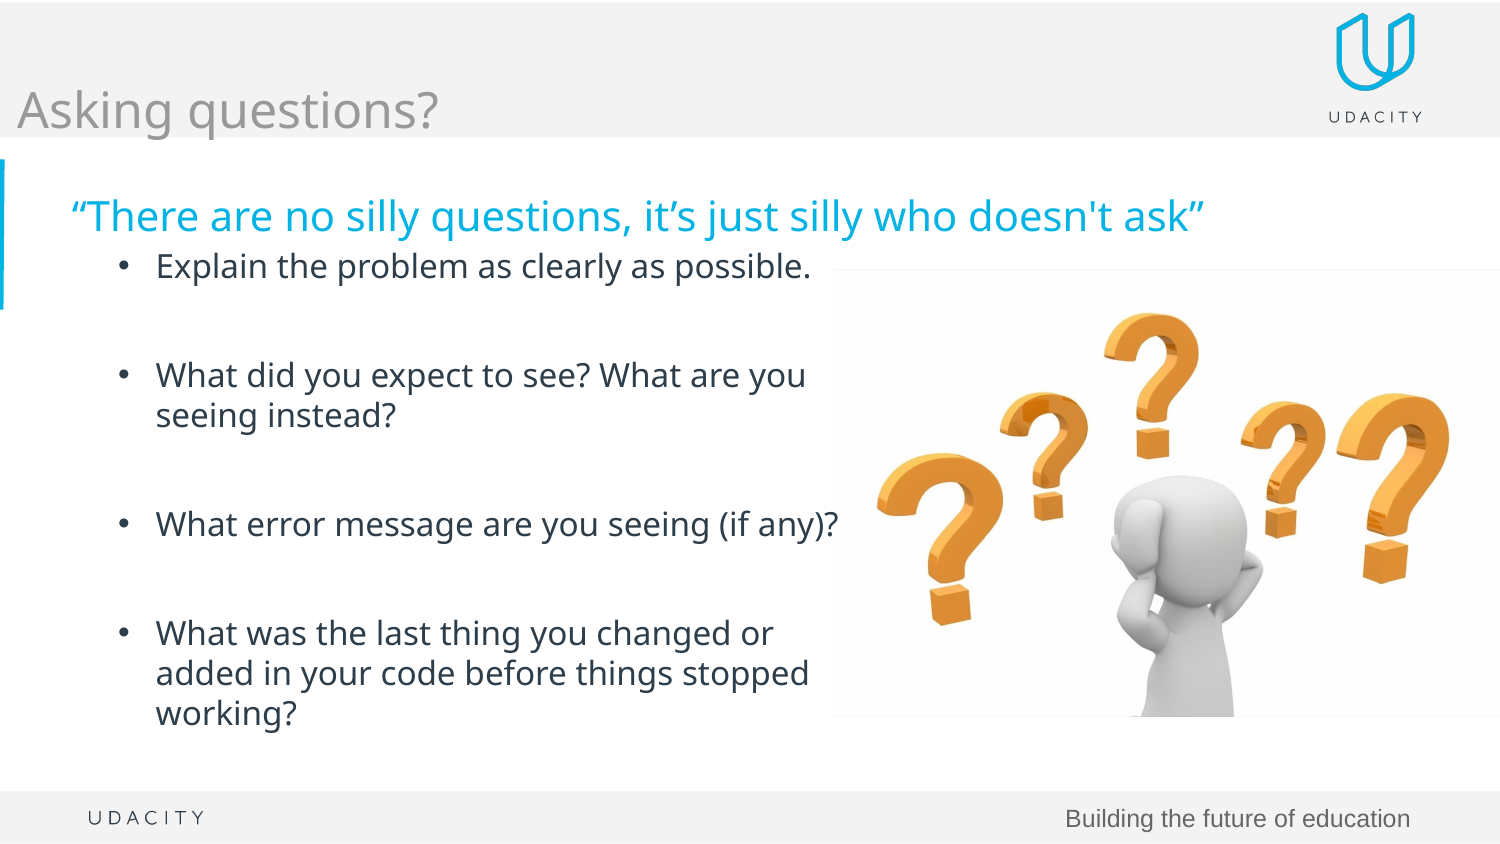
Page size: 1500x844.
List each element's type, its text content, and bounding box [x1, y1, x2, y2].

text_box Asking questions? [0, 2, 1242, 138]
list Explain the problem as clearly as possible. What did you expect to see? What are you seeing instead? What error message are you seeing (if any)? What was the last thing you changed or added in your code before things stopped working? [75, 281, 881, 751]
picture [75, 797, 217, 838]
picture [1246, 0, 1500, 136]
picture [834, 269, 1500, 717]
list “There are no silly questions, it’s just silly who doesn't ask” [66, 184, 1417, 235]
